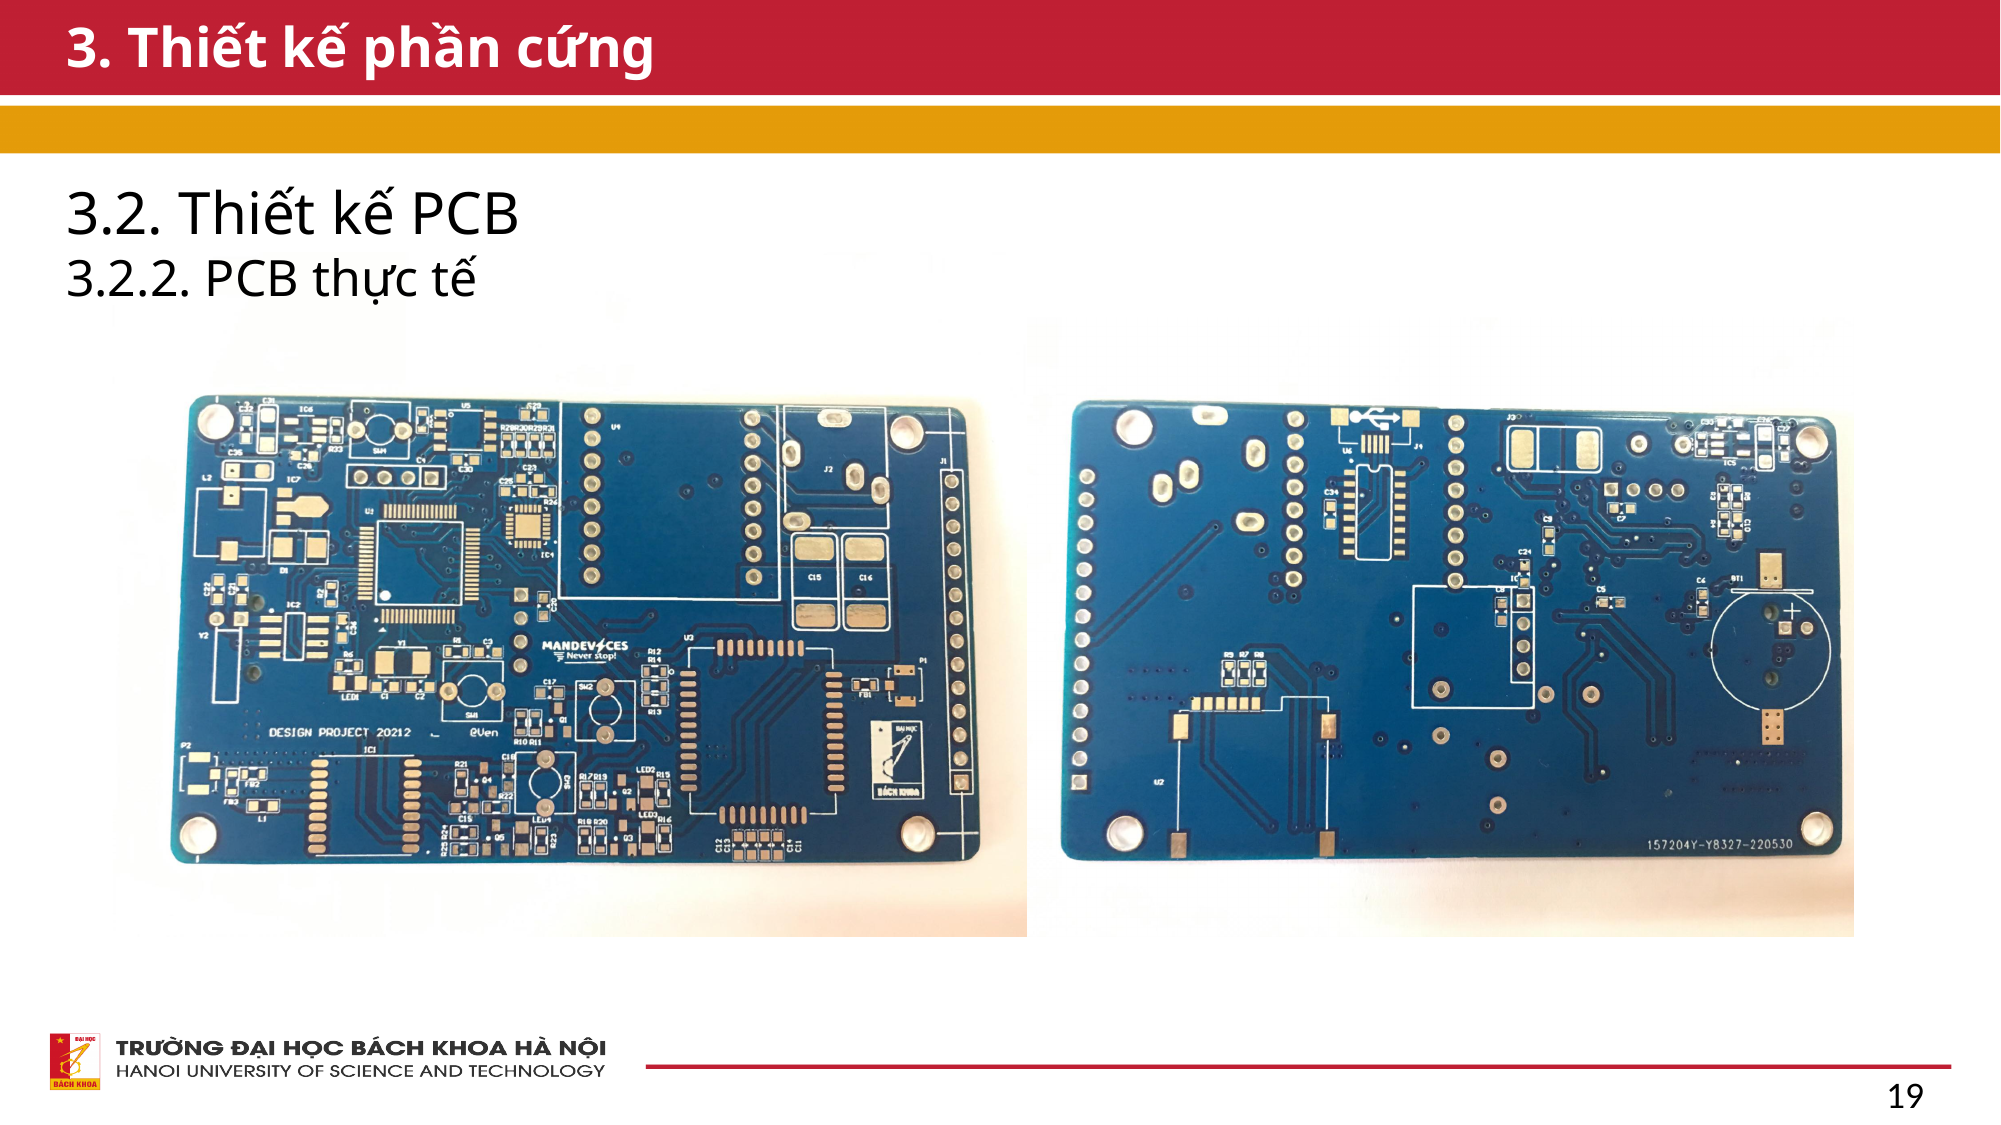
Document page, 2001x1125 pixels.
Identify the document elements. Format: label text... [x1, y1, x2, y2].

picture [0, 0, 2001, 1125]
title 3. Thiết kế phần cứng [51, 12, 1949, 87]
text_box 3.2. Thiết kế PCB 3.2.2. PCB thực tế [51, 168, 226, 314]
text_box 19 [1871, 1063, 1952, 1124]
